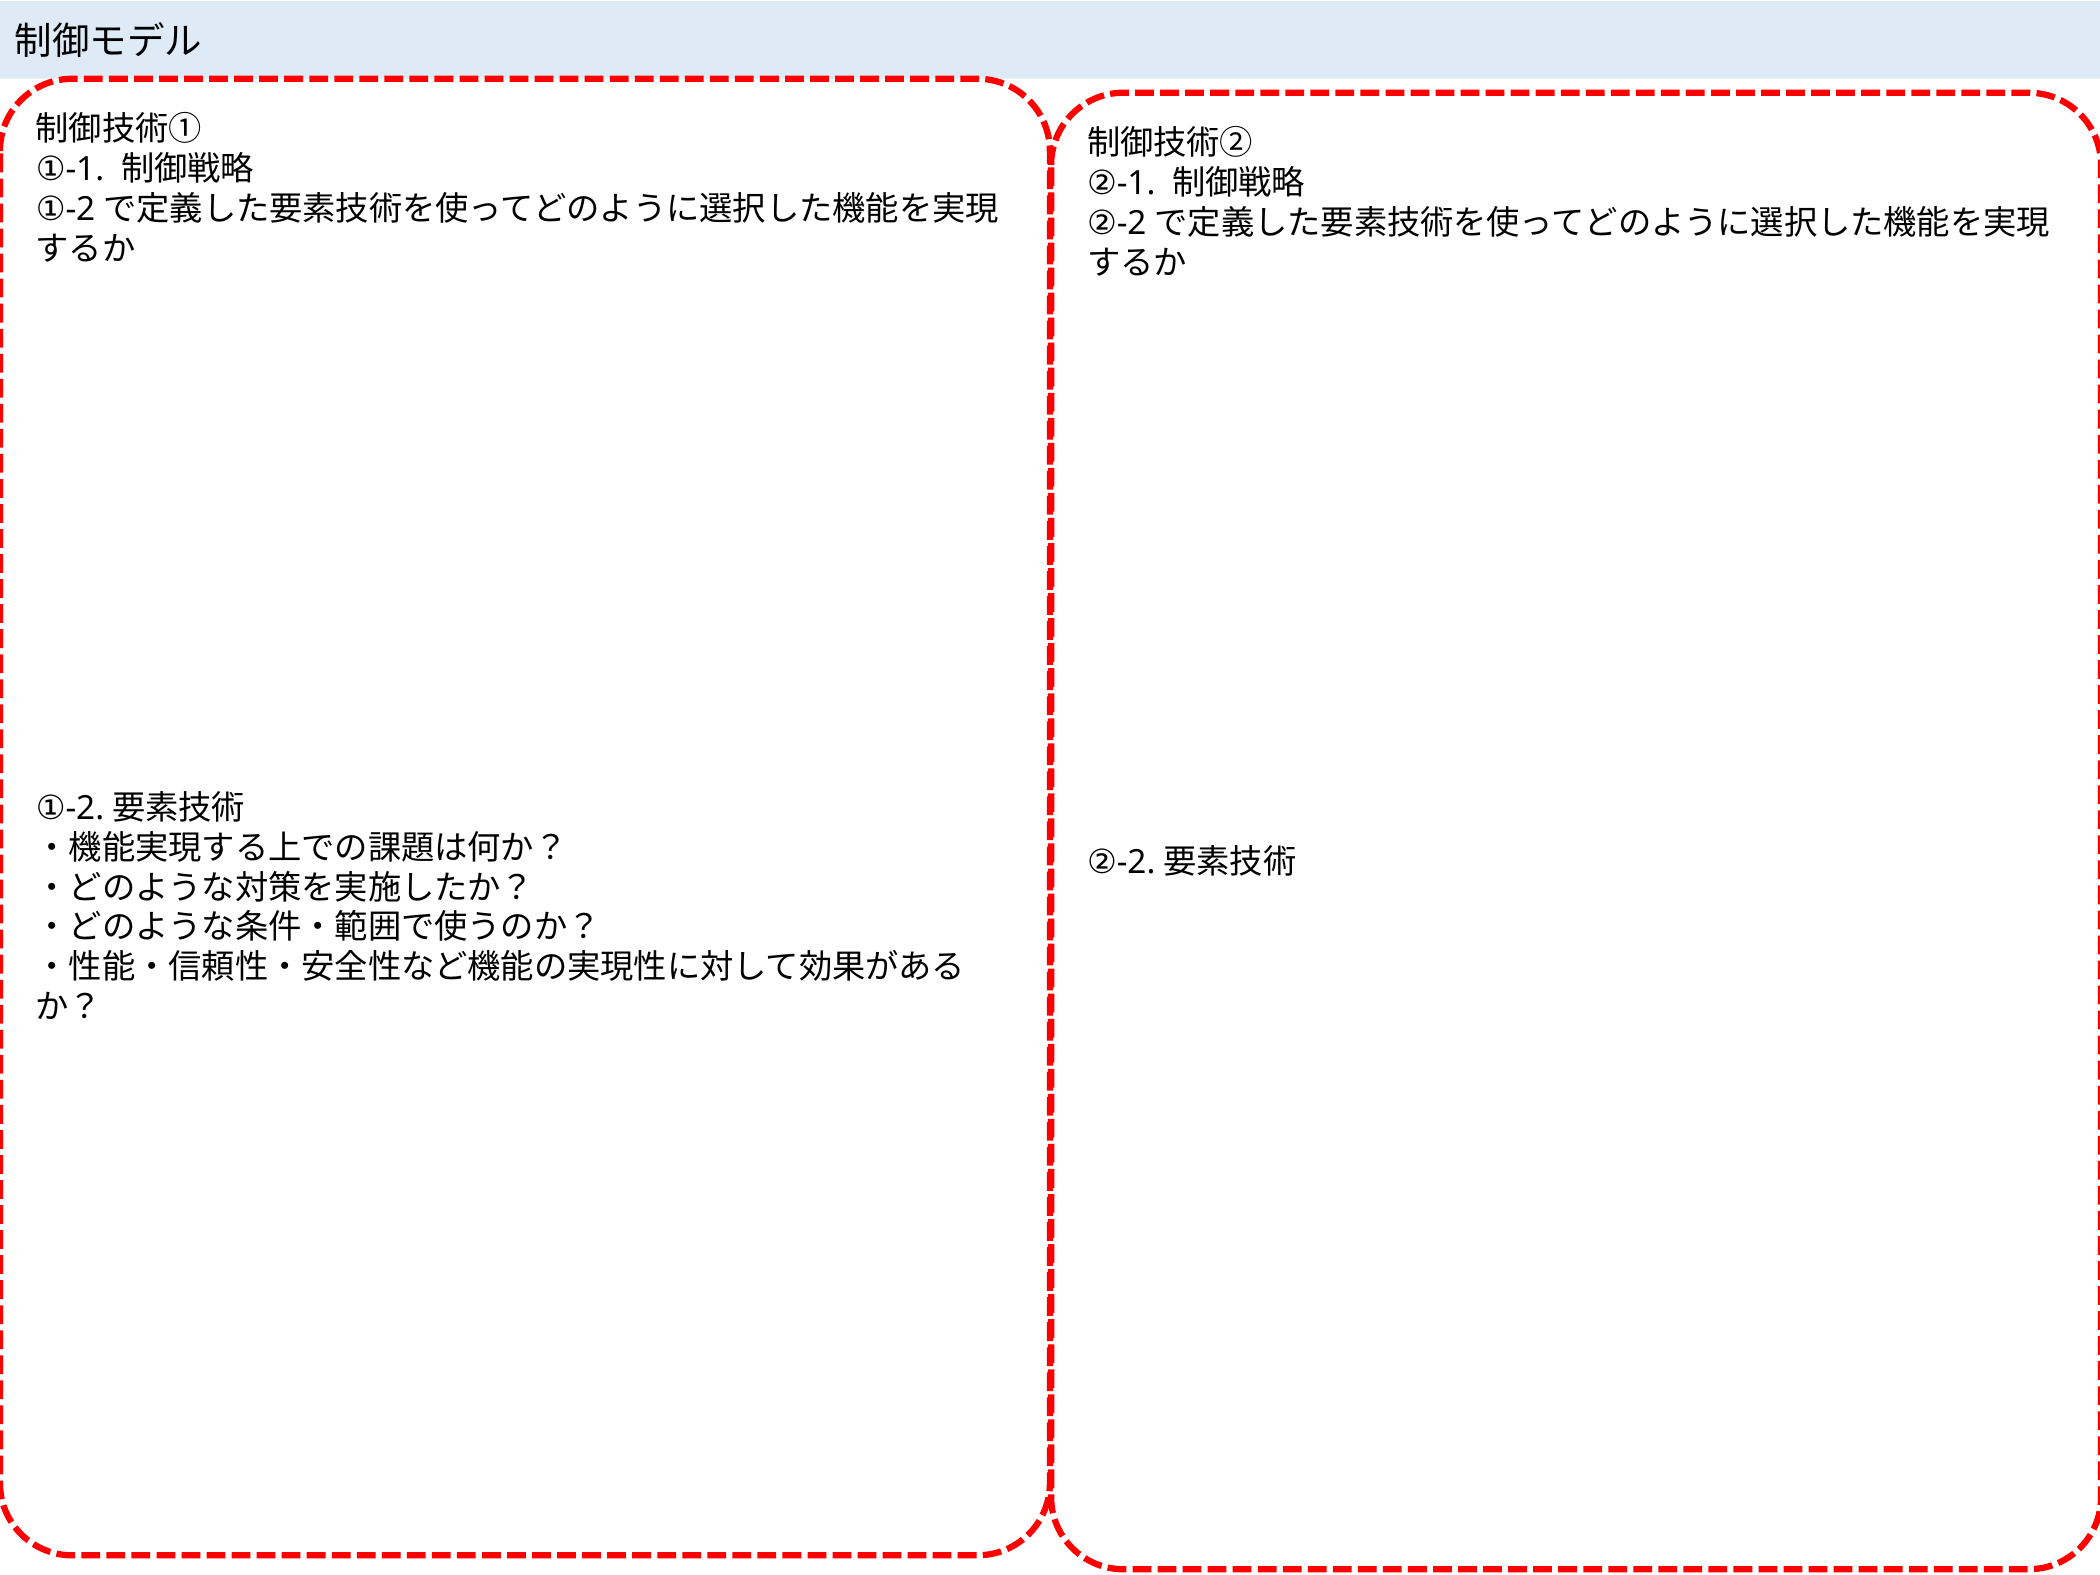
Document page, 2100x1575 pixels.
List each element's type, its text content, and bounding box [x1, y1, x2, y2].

text_box 制御技術① ①-1. 制御戦略 ①-2で定義した要素技術を使ってどのように選択した機能を実現するか ①-2.要素技術 ・機能実現する上での課題は何か？ ・どのような対策を実施したか？ ・どのような条件・範囲で使うのか？ ・性能・信頼性・安全性など機能の実現性に対して効果があるか？ [0, 77, 1051, 1557]
text_box 制御技術② ②-1. 制御戦略 ②-2で定義した要素技術を使ってどのように選択した機能を実現するか ②-2.要素技術 [1050, 91, 2100, 1571]
text_box 制御モデル [0, 0, 2100, 80]
